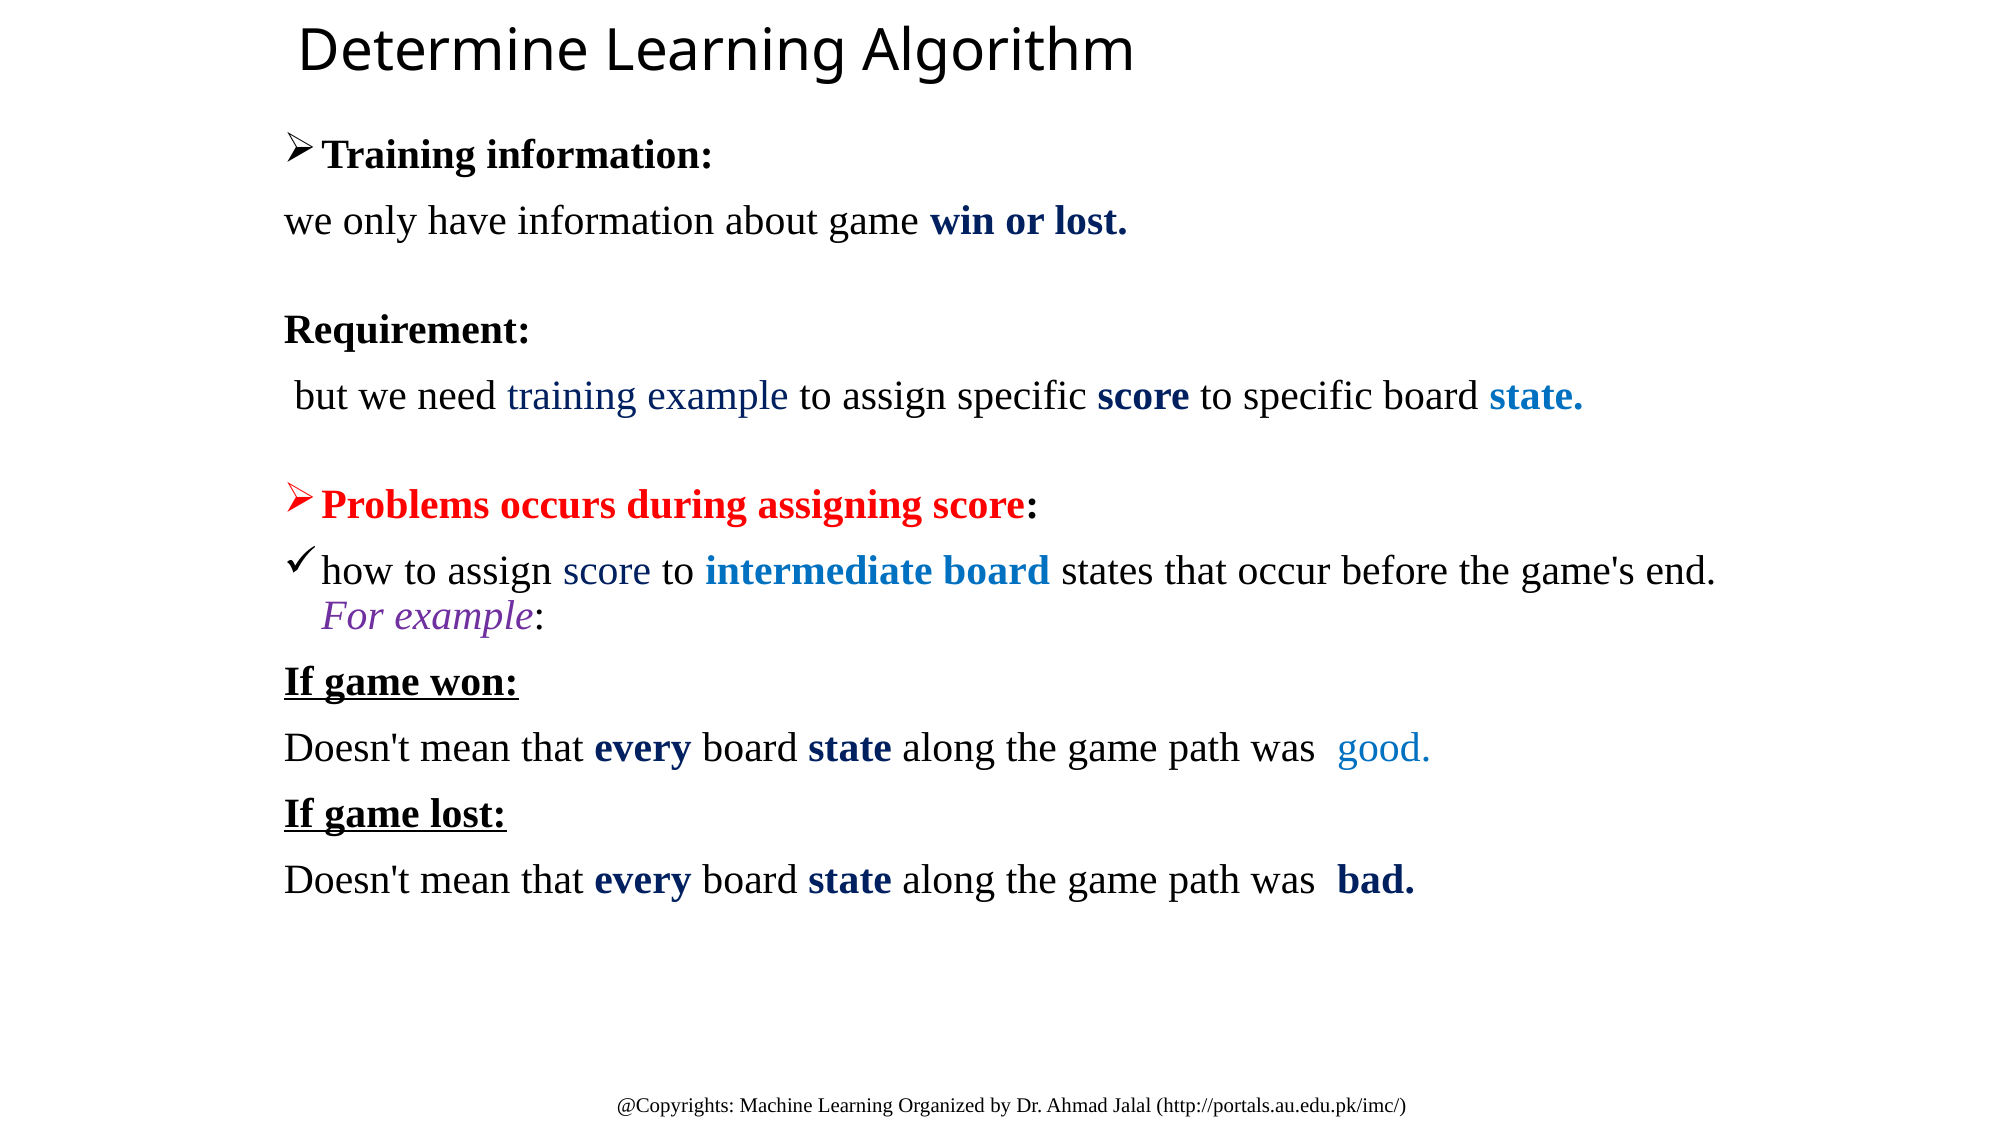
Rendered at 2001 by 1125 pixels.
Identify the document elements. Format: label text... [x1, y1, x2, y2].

text_box @Copyrights: Machine Learning Organized by Dr. Ahmad Jalal (http://portals.au.edu.pk/imc/) [503, 1083, 1520, 1125]
title Determine Learning Algorithm [267, 0, 1733, 103]
list Training information: we only have information about game win or lost. Requirement: but we need training example to assign specific score to specific board state. Problems occurs during assigning score: how to assign score to intermediate board states that occur before the game's end. For example: If game won: Doesn't mean that every board state along the game path was good. If game lost: Doesn't mean that every board state along the game path was bad. [268, 125, 1733, 1106]
